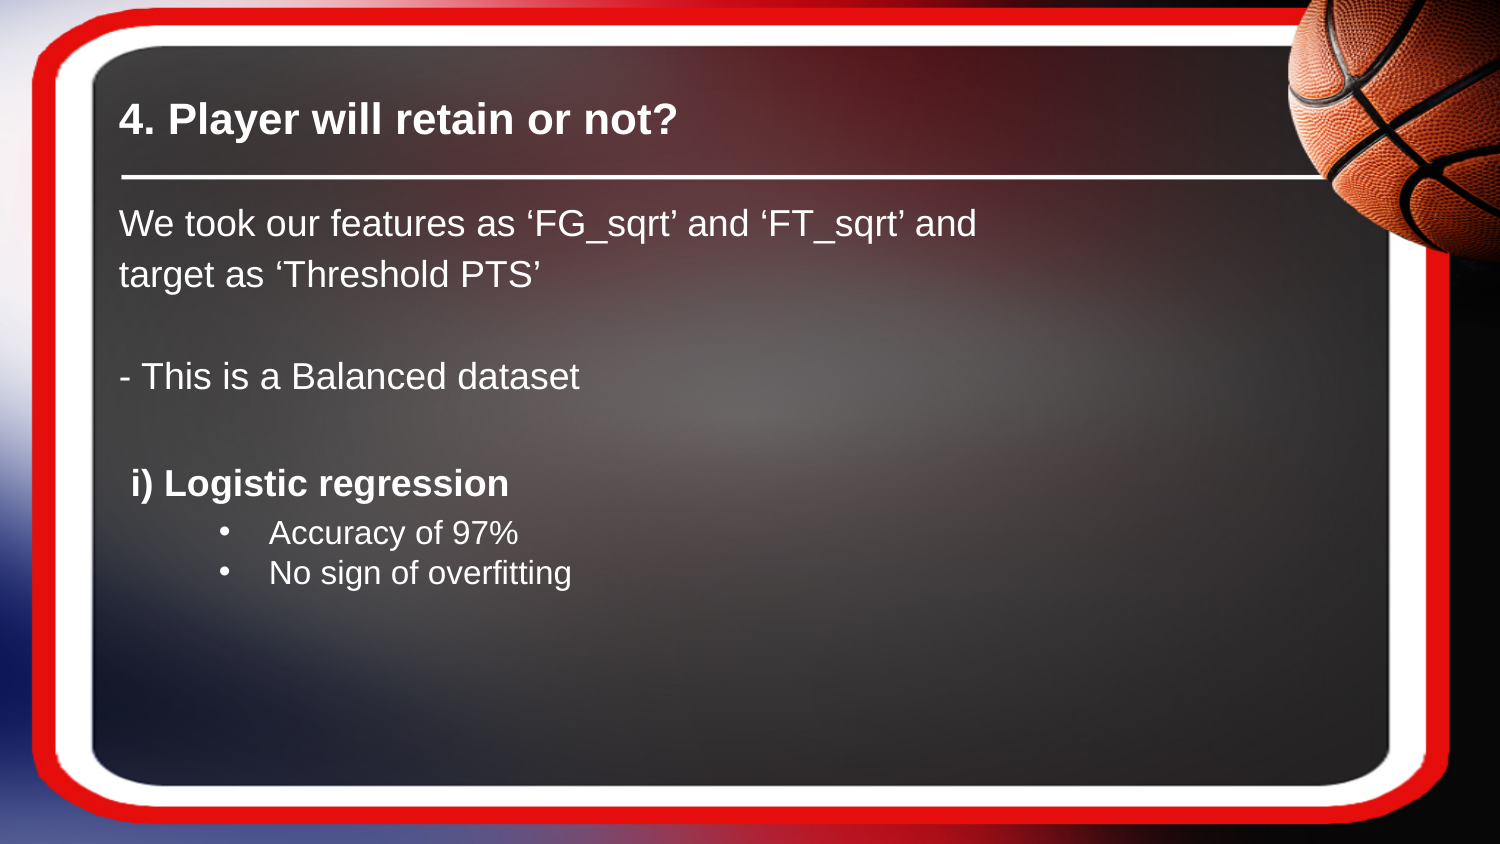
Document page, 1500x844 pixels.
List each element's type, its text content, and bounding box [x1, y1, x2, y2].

picture [0, 0, 1500, 844]
list We took our features as ‘FG_sqrt’ and ‘FT_sqrt’ and target as ‘Threshold PTS’ - This is a Balanced dataset i) Logistic regression Accuracy of 97% No sign of overfitting [111, 191, 1377, 751]
title 4. Player will retain or not? [111, 84, 1377, 149]
